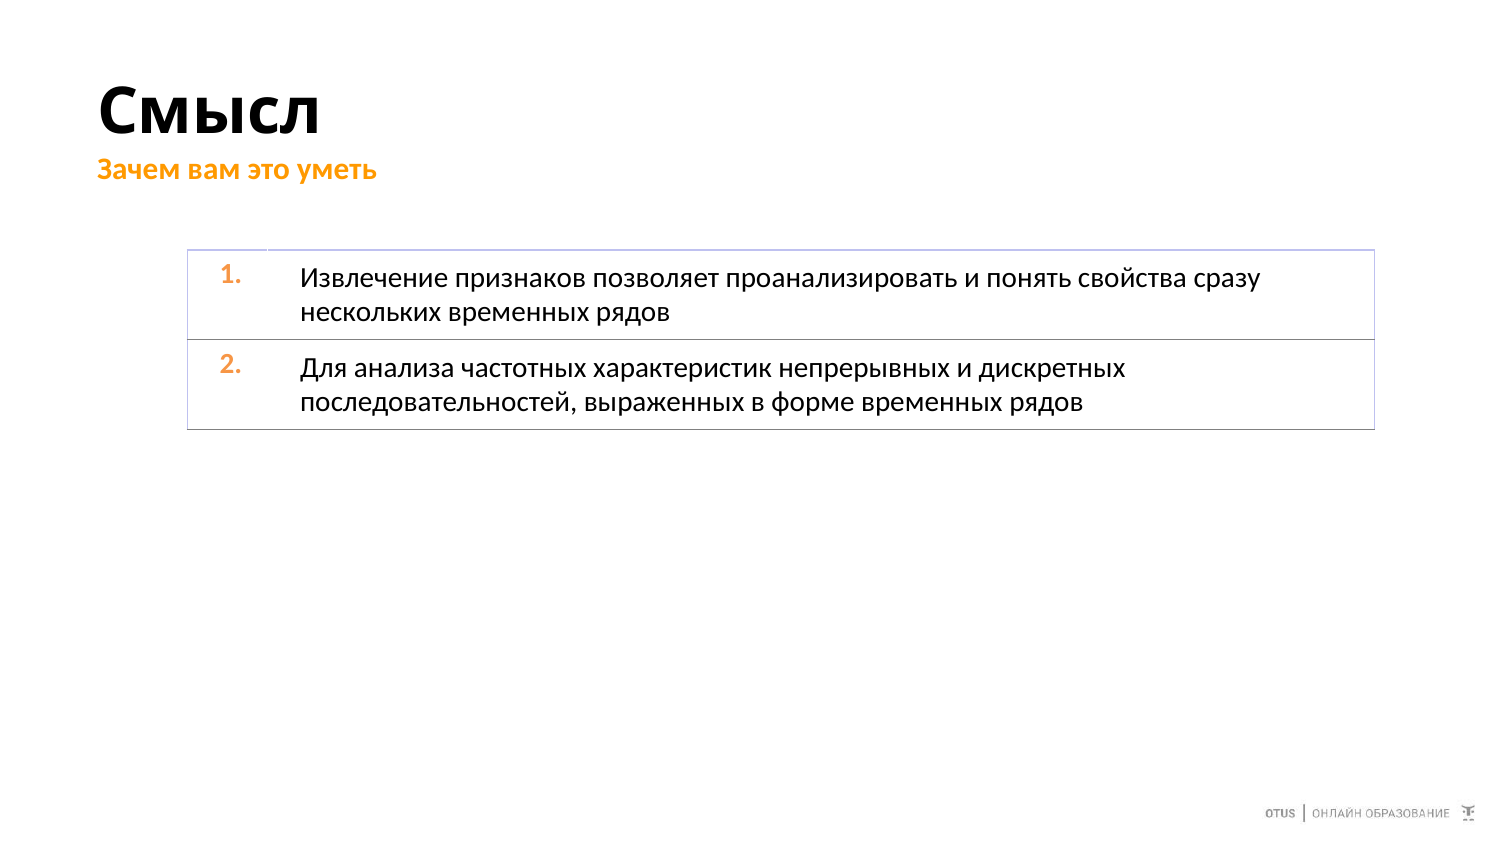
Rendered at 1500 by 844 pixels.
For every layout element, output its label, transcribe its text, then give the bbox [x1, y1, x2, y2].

table_header Извлечение признаков позволяет проанализировать и понять свойства сразу нескольких временных рядов [268, 251, 1374, 339]
table_cell Для анализа частотных характеристик непрерывных и дискретных последовательностей, выраженных в форме временных рядов [268, 340, 1374, 429]
table_cell 2. [188, 340, 267, 429]
title Смысл [82, 54, 1480, 234]
picture [1262, 799, 1475, 825]
table_header 1. [188, 271, 267, 339]
subtitle Зачем вам это уметь [82, 140, 1362, 271]
